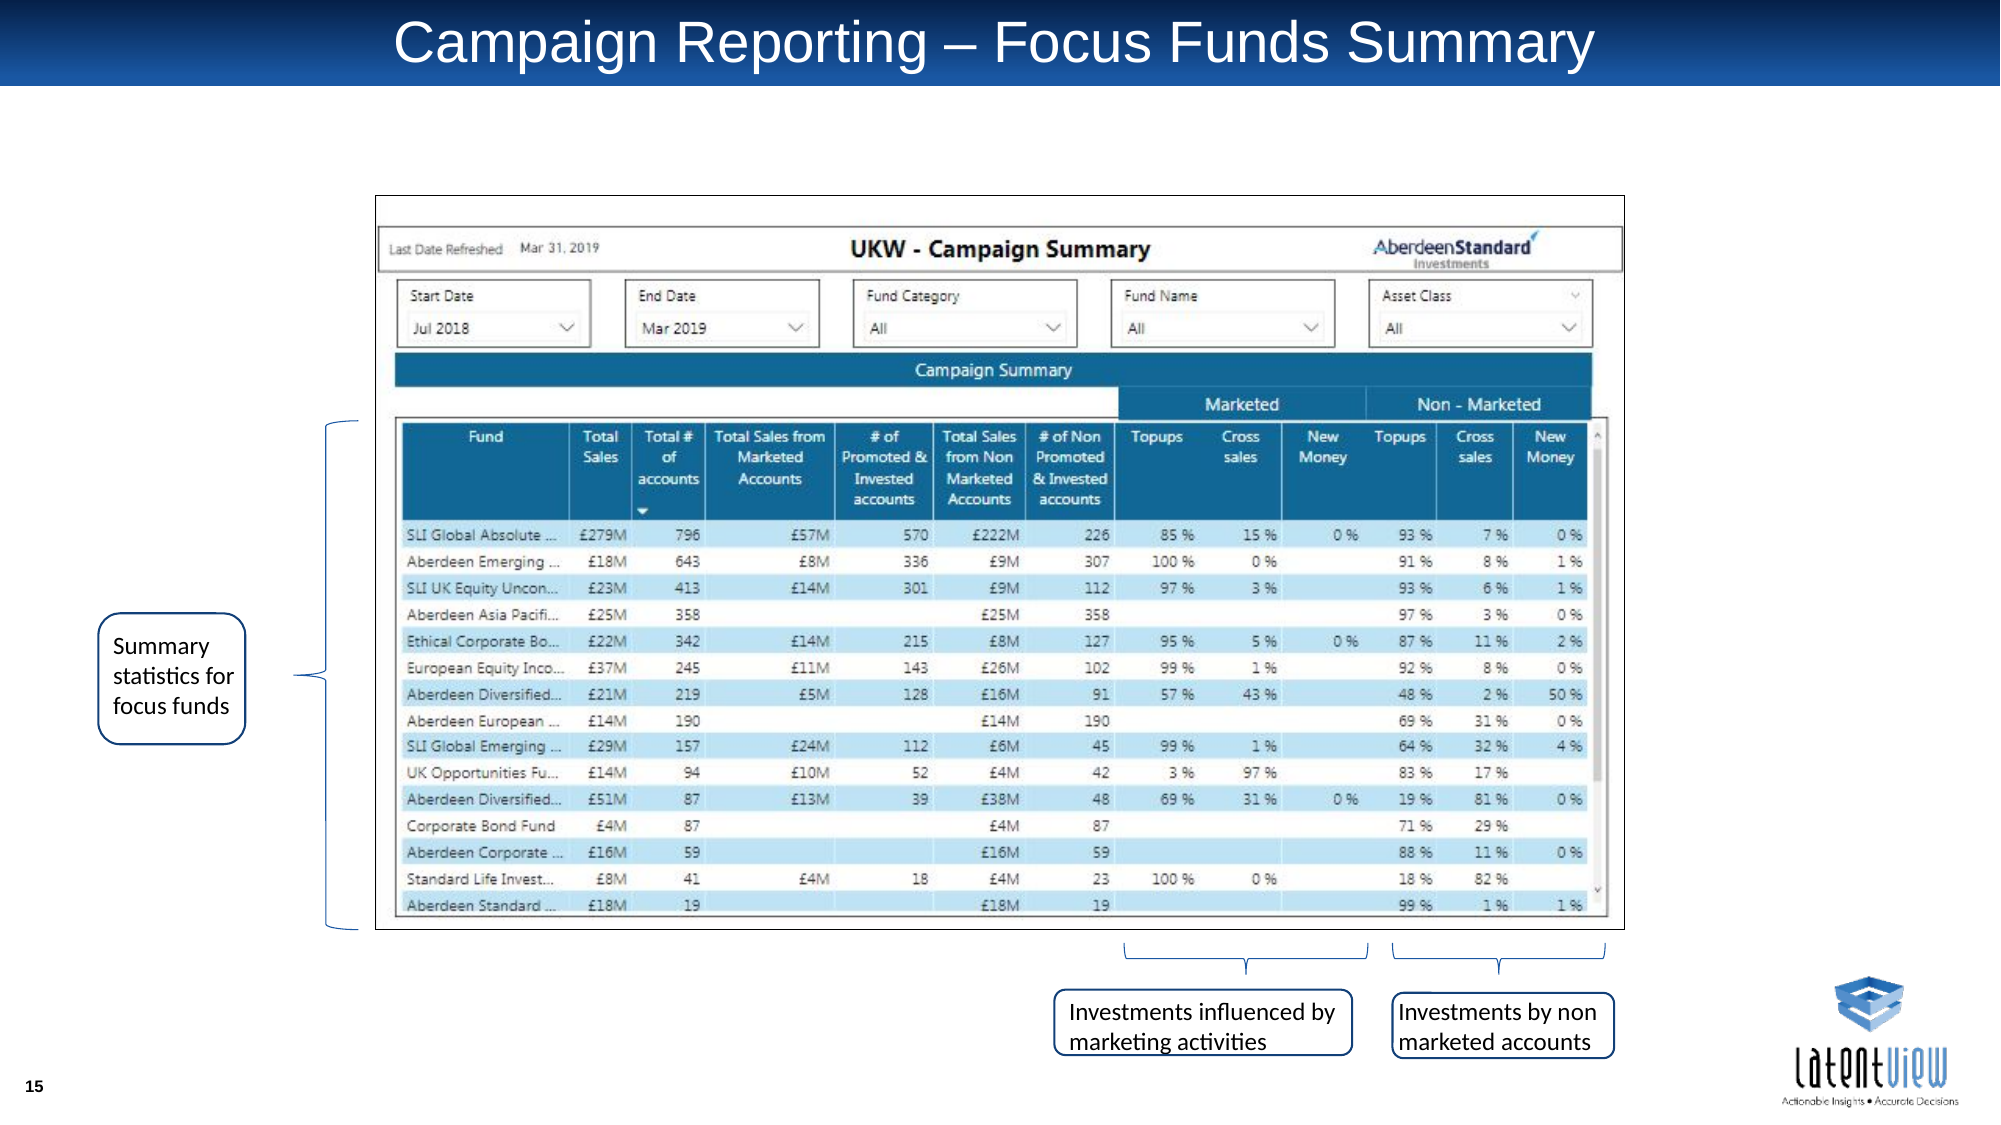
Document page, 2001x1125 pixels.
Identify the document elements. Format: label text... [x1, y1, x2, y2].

picture [1754, 959, 1988, 1125]
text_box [98, 195, 1625, 1065]
title Campaign Reporting – Focus Funds Summary [98, 9, 1894, 77]
